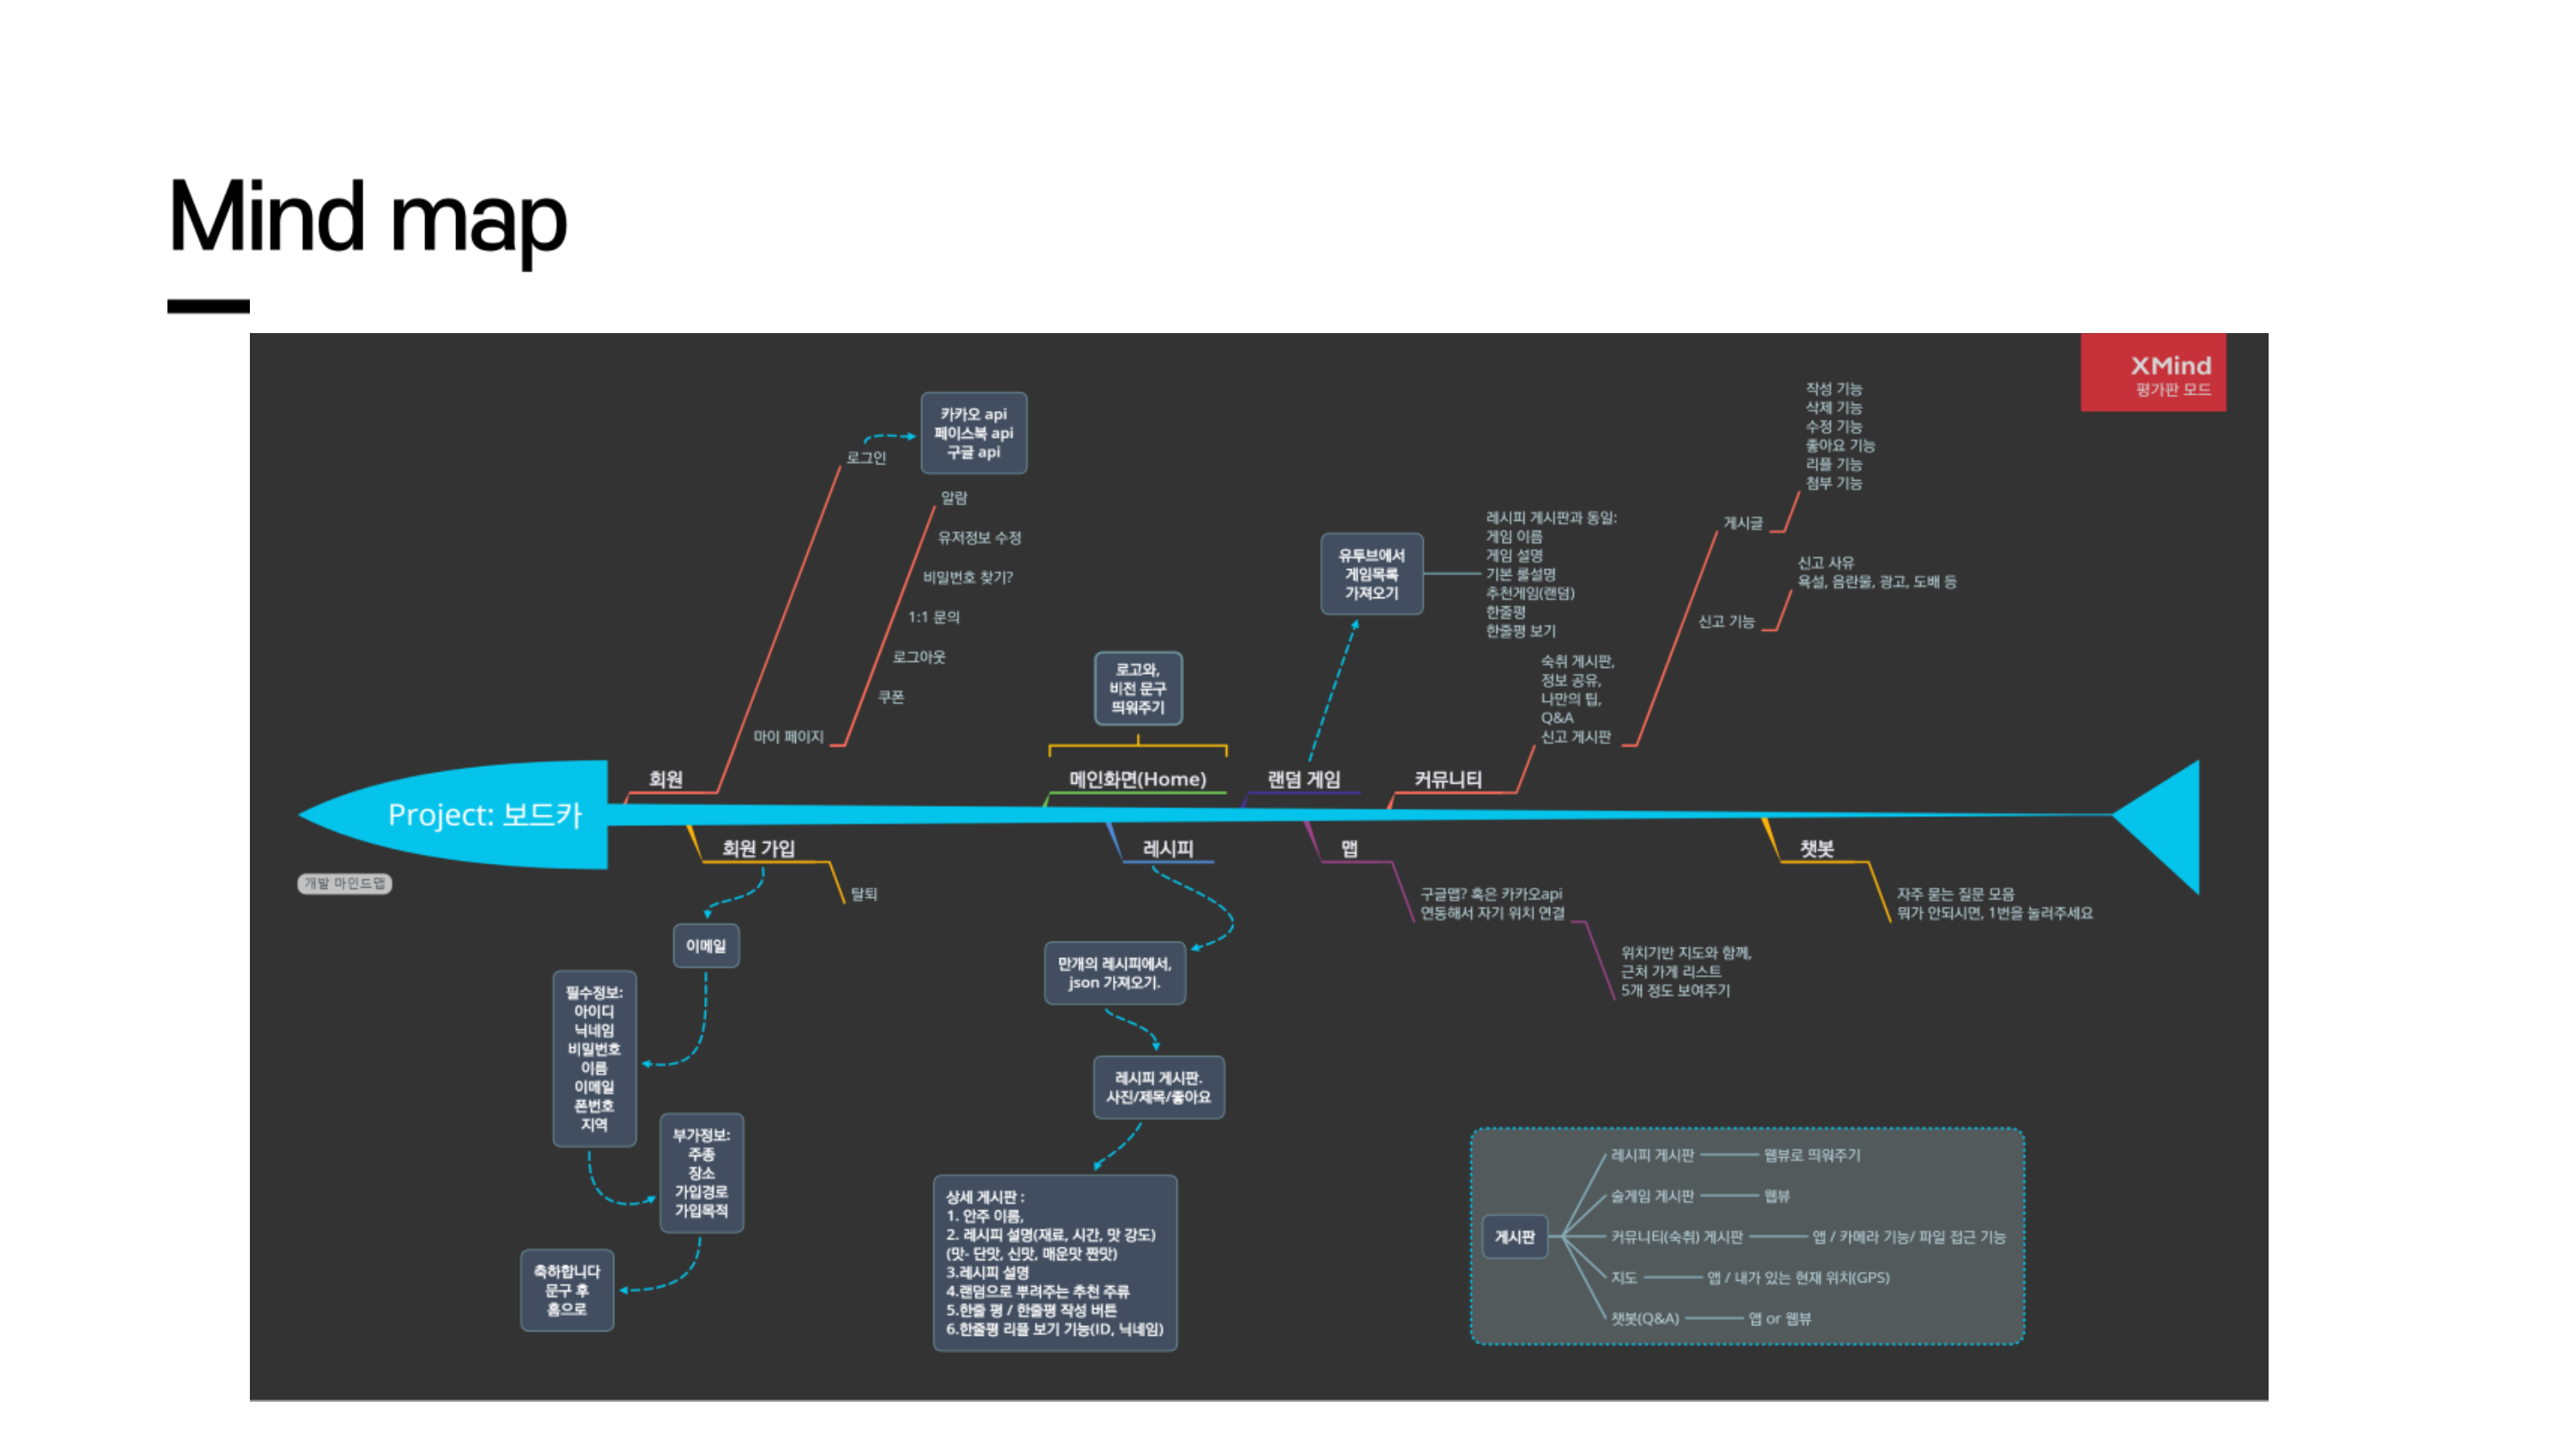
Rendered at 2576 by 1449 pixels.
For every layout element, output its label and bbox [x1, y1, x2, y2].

picture [154, 137, 611, 298]
text_box [167, 279, 250, 334]
text_box [249, 333, 2269, 1402]
